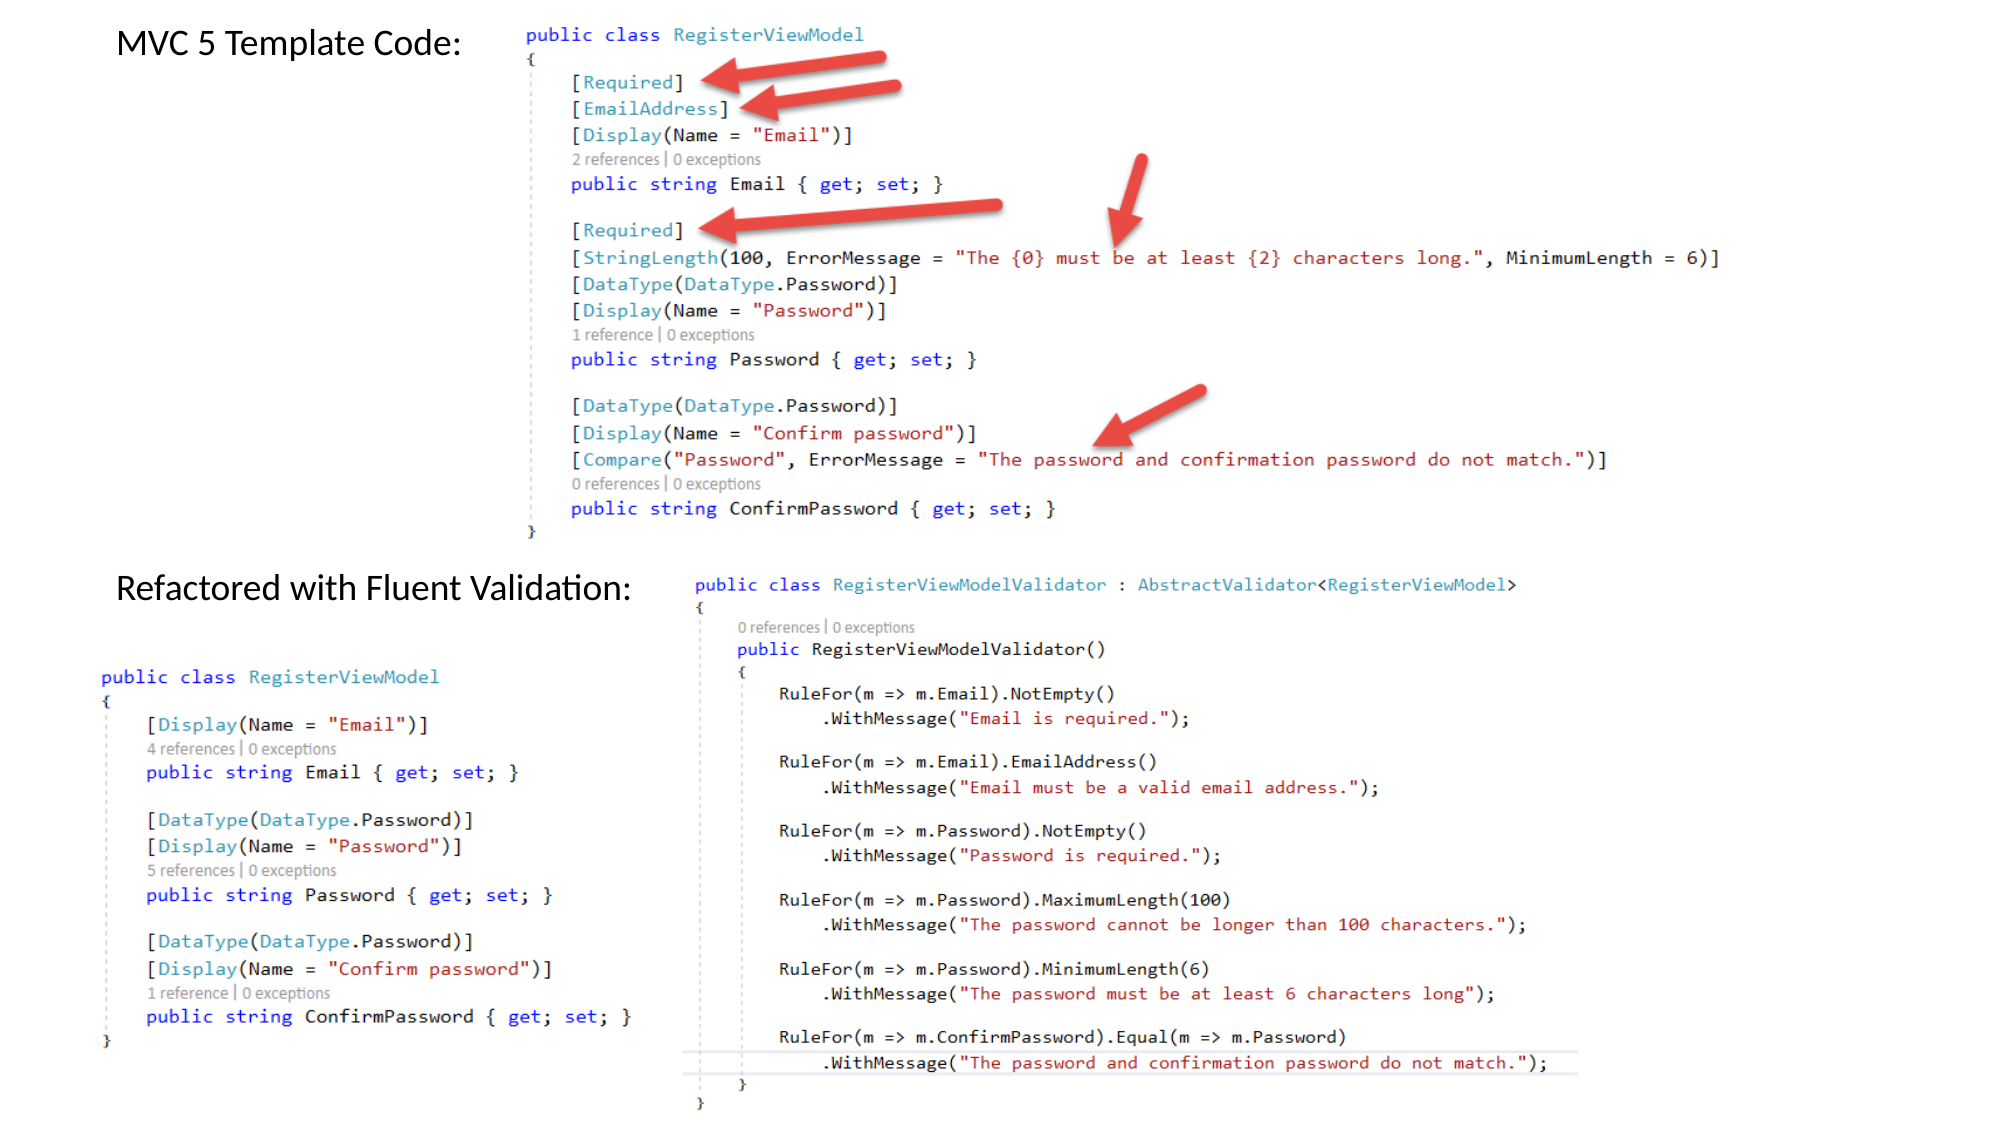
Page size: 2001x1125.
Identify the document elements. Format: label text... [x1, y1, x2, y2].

picture [101, 662, 642, 1064]
text_box MVC 5 Template Code: [101, 10, 739, 71]
picture [682, 572, 1579, 1119]
picture [517, 21, 1743, 556]
text_box Refactored with Fluent Validation: [101, 555, 831, 616]
